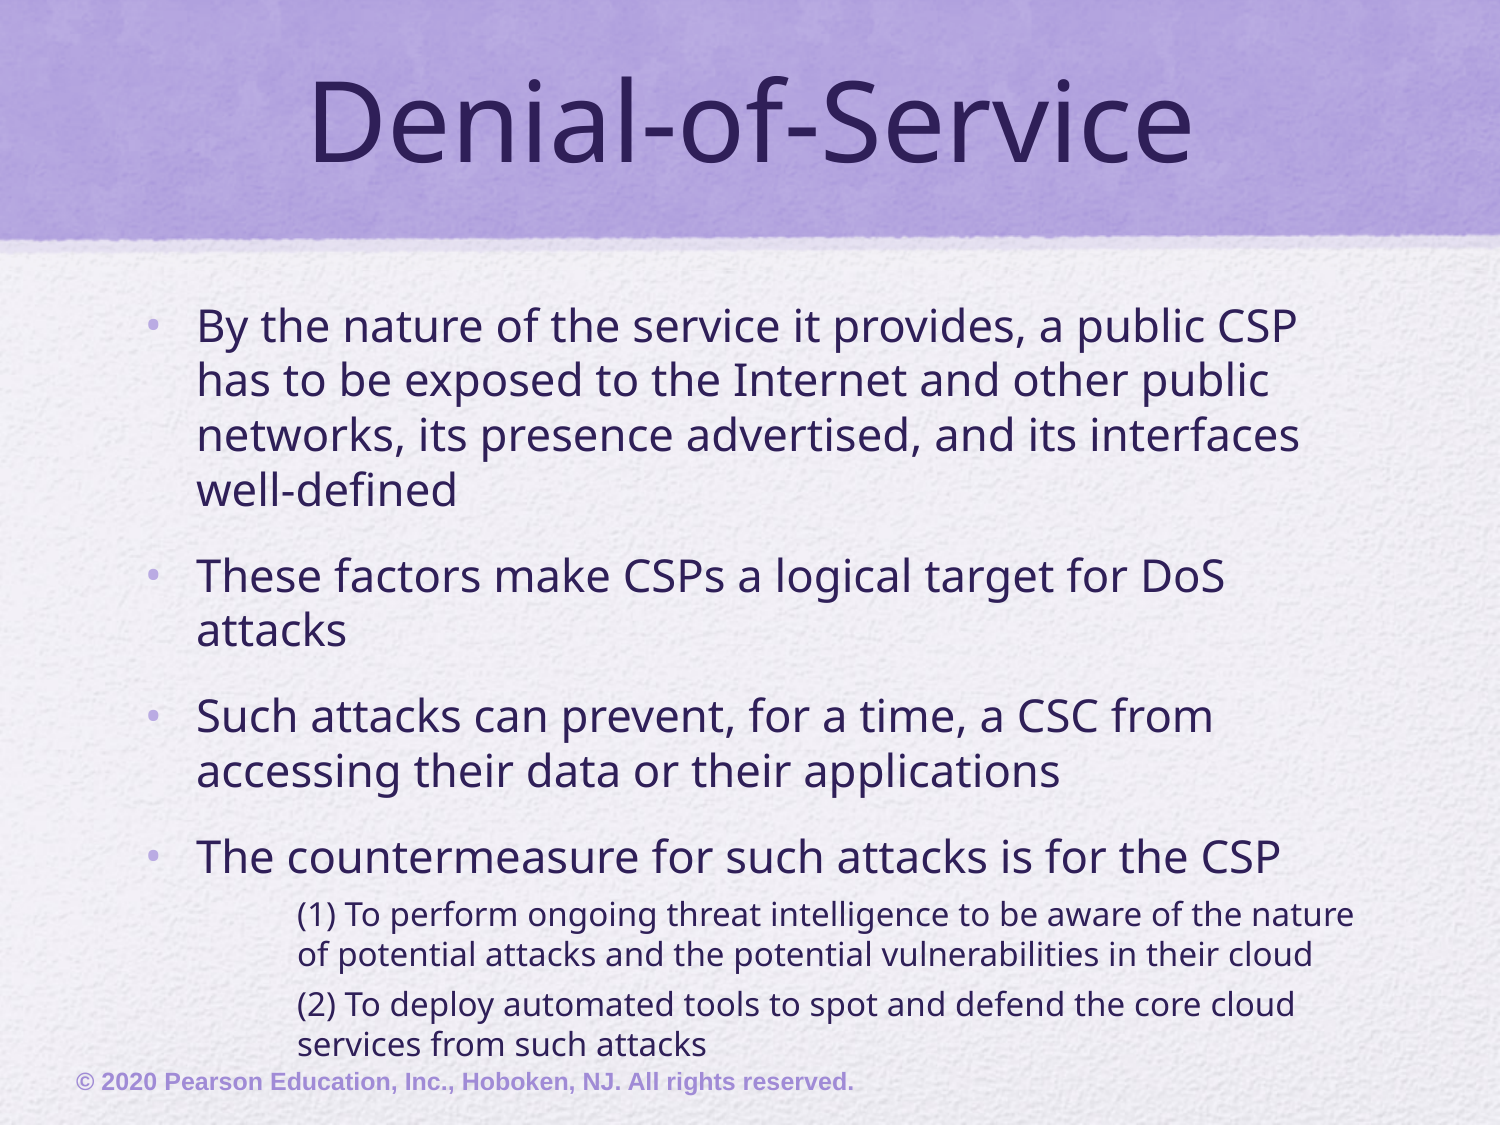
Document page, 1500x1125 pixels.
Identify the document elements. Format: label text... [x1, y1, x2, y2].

footer © 2020 Pearson Education, Inc., Hoboken, NJ. All rights reserved. [60, 1042, 1105, 1119]
list By the nature of the service it provides, a public CSP has to be exposed to the Internet and other public networks, its presence advertised, and its interfaces well-defined These factors make CSPs a logical target for DoS attacks Such attacks can prevent, for a time, a CSC from accessing their data or their applications The countermeasure for such attacks is for the CSP (1) To perform ongoing threat intelligence to be aware of the nature of potential attacks and the potential vulnerabilities in their cloud (2) To deploy automated tools to spot and defend the core cloud services from such attacks [129, 288, 1373, 1119]
picture [0, 225, 1500, 1125]
title Denial-of-Service [129, 6, 1373, 239]
